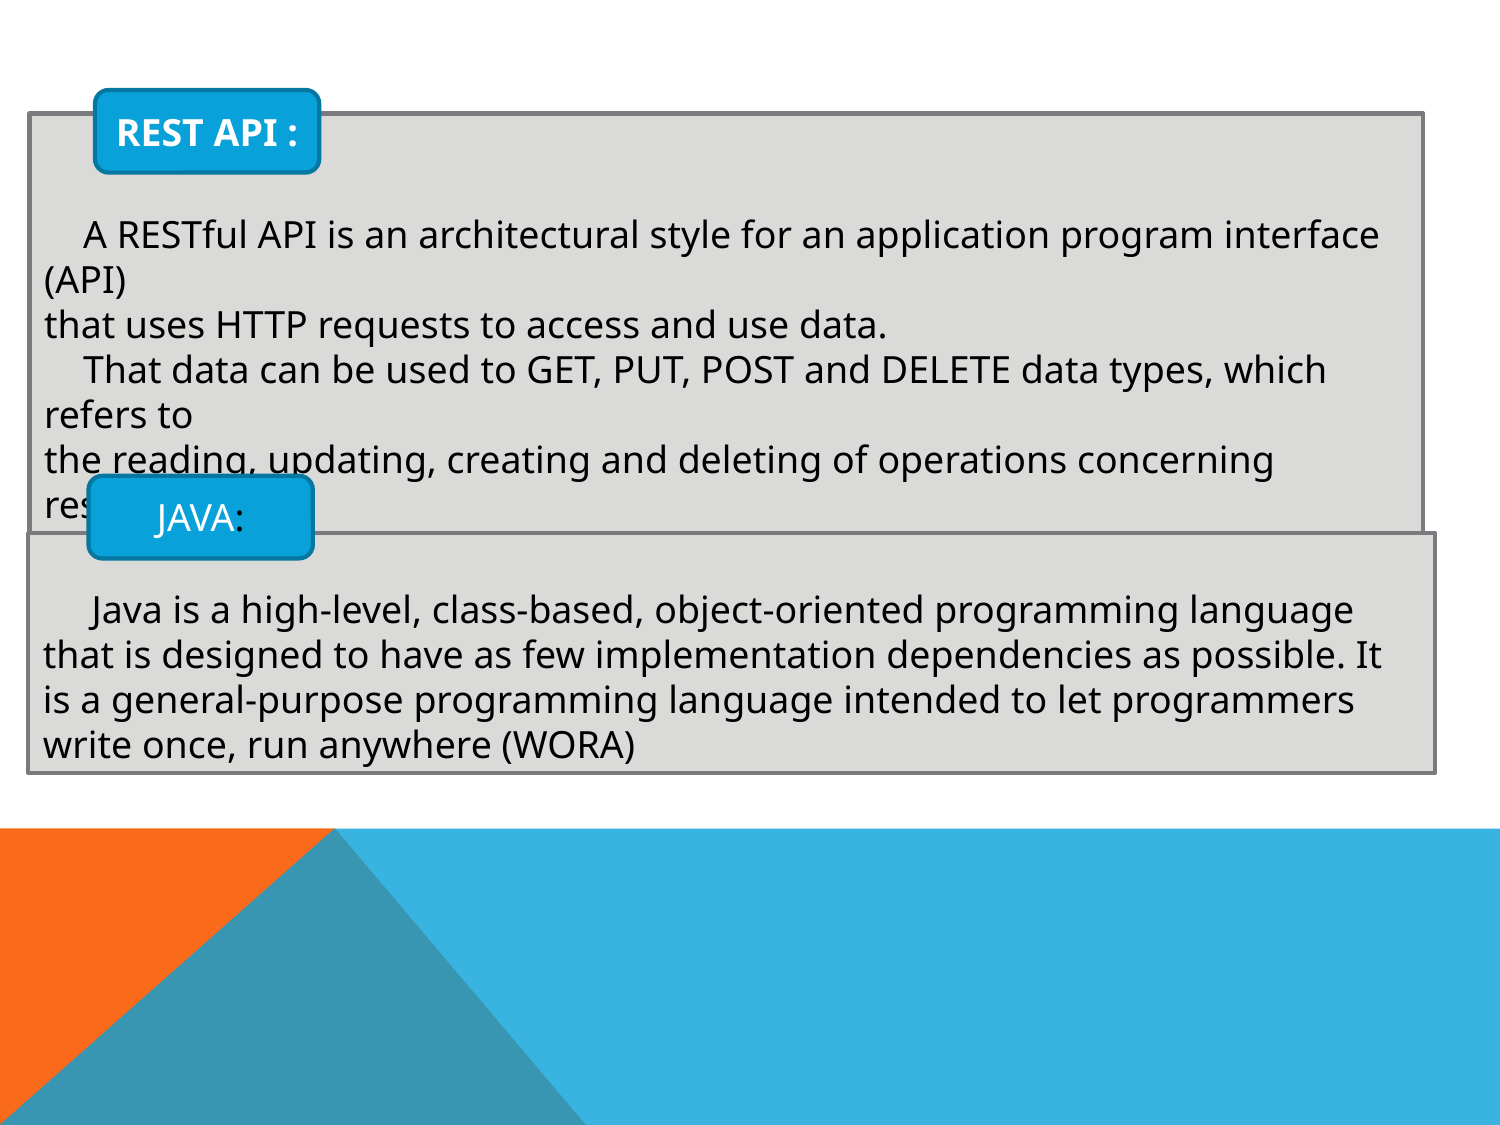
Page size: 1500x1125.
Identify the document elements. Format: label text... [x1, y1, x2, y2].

text_box Java is a high-level, class-based, object-oriented programming language that is designed to have as few implementation dependencies as possible. It is a general-purpose programming language intended to let programmers write once, run anywhere (WORA) [26, 531, 1437, 775]
text_box [86, 473, 315, 561]
text_box REST API : [92, 87, 322, 175]
text_box A RESTful API is an architectural style for an application program interface (API) that uses HTTP requests to access and use data. That data can be used to GET, PUT, POST and DELETE data types, which refers to the reading, updating, creating and deleting of operations concerning resources [27, 111, 1425, 531]
text_box JAVA: [142, 486, 260, 547]
